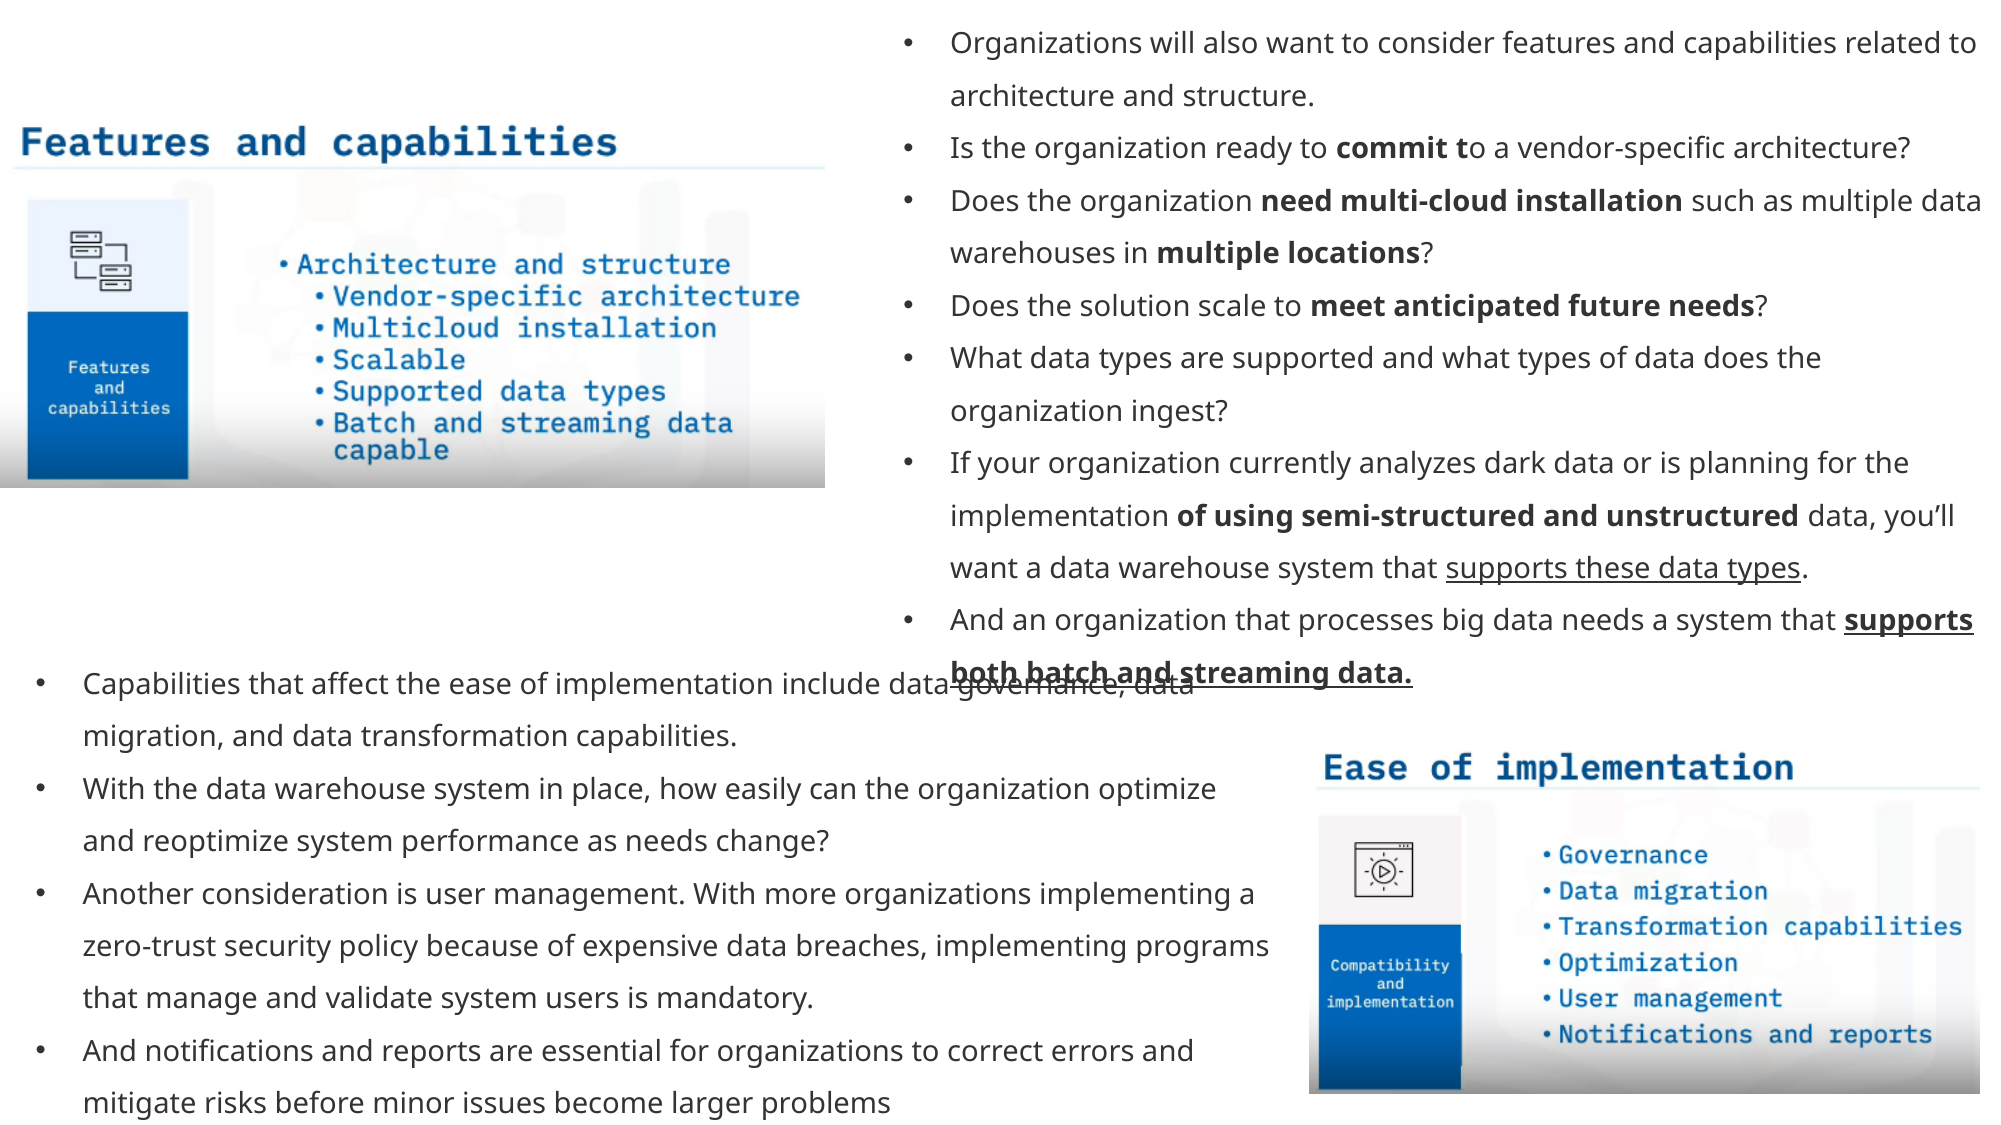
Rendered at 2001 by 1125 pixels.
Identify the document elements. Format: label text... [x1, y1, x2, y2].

picture [1308, 742, 1980, 1094]
text_box Organizations will also want to consider features and capabilities related to architecture and structure. Is the organization ready to commit to a vendor-specific architecture? Does the organization need multi-cloud installation such as multiple data warehouses in multiple locations? Does the solution scale to meet anticipated future needs? What data types are supported and what types of data does the organization ingest? If your organization currently analyzes dark data or is planning for the implementation of using semi-structured and unstructured data, you’ll want a data warehouse system that supports these data types. And an organization that processes big data needs a system that supports both batch and streaming data. [888, 0, 2000, 697]
text_box Capabilities that affect the ease of implementation include data governance, data migration, and data transformation capabilities. With the data warehouse system in place, how easily can the organization optimize and reoptimize system performance as needs change? Another consideration is user management. With more organizations implementing a zero-trust security policy because of expensive data breaches, implementing programs that manage and validate system users is mandatory. And notifications and reports are essential for organizations to correct errors and mitigate risks before minor issues become larger problems [20, 640, 1327, 1125]
picture [0, 112, 825, 488]
